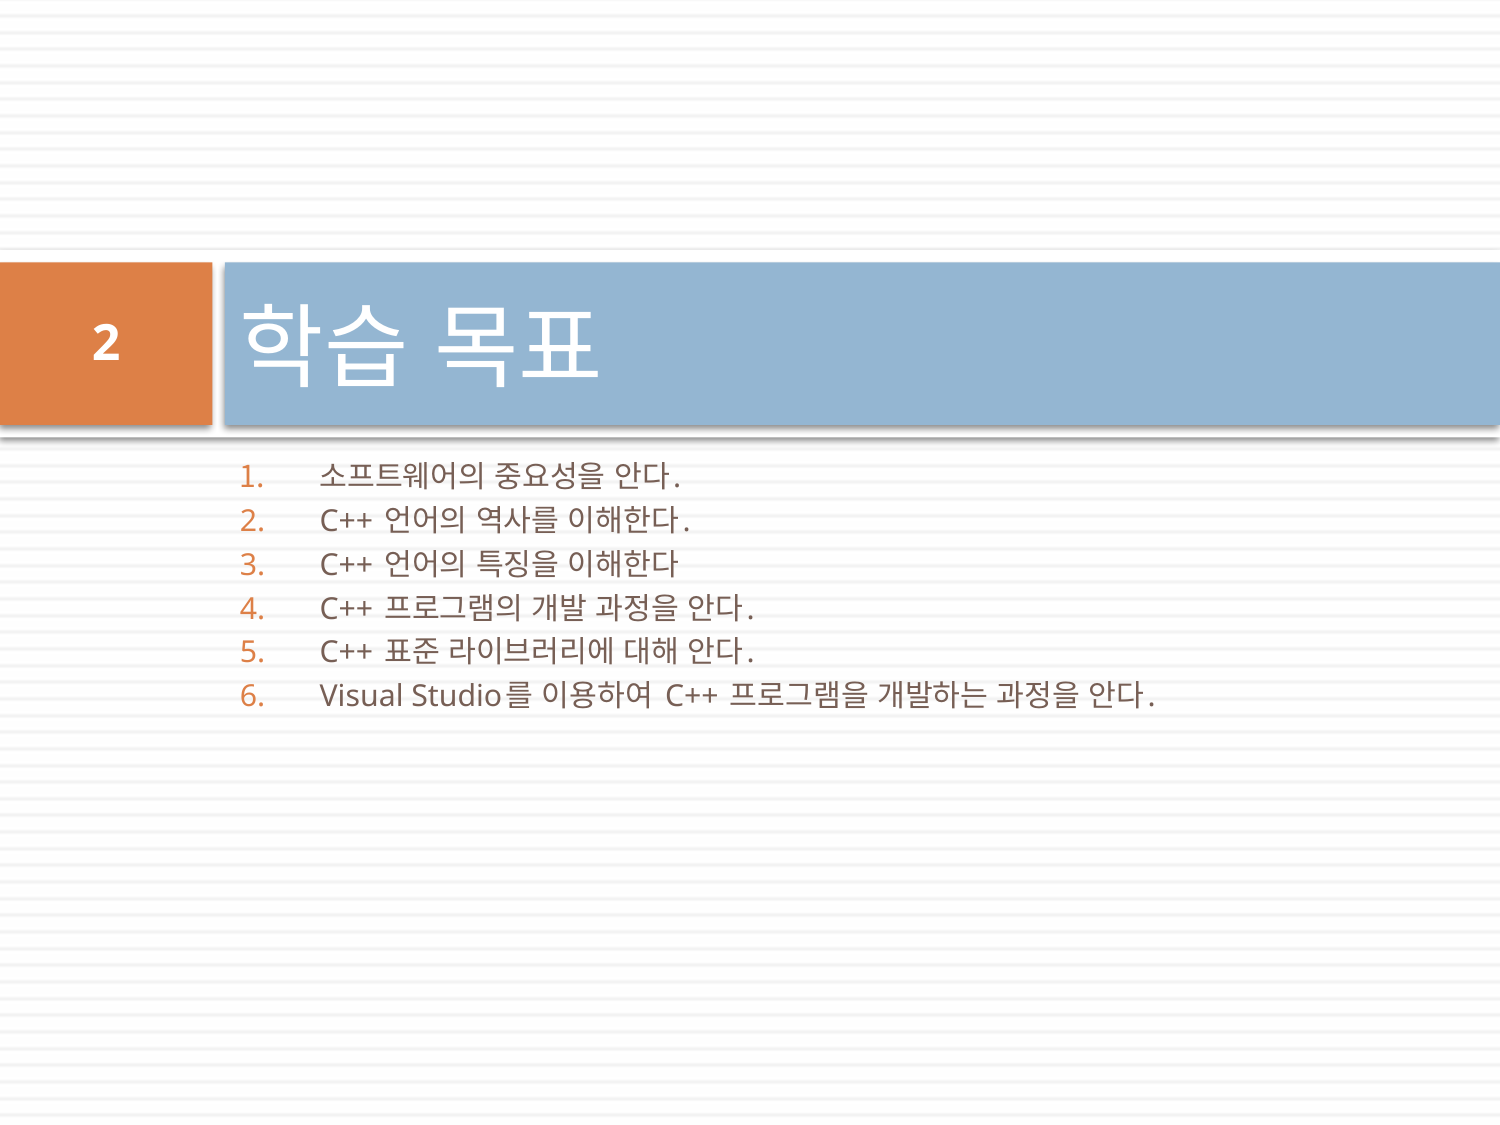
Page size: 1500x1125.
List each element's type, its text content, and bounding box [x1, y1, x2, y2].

slide_number 2 [0, 287, 213, 403]
title 학습 목표 [225, 262, 1475, 425]
list 소프트웨어의 중요성을 안다. C++ 언어의 역사를 이해한다. C++ 언어의 특징을 이해한다 C++ 프로그램의 개발 과정을 안다. C++ 표준 라이브러리에 대해 안다. Visual Studio를 이용하여 C++ 프로그램을 개발하는 과정을 안다. [225, 450, 1394, 725]
